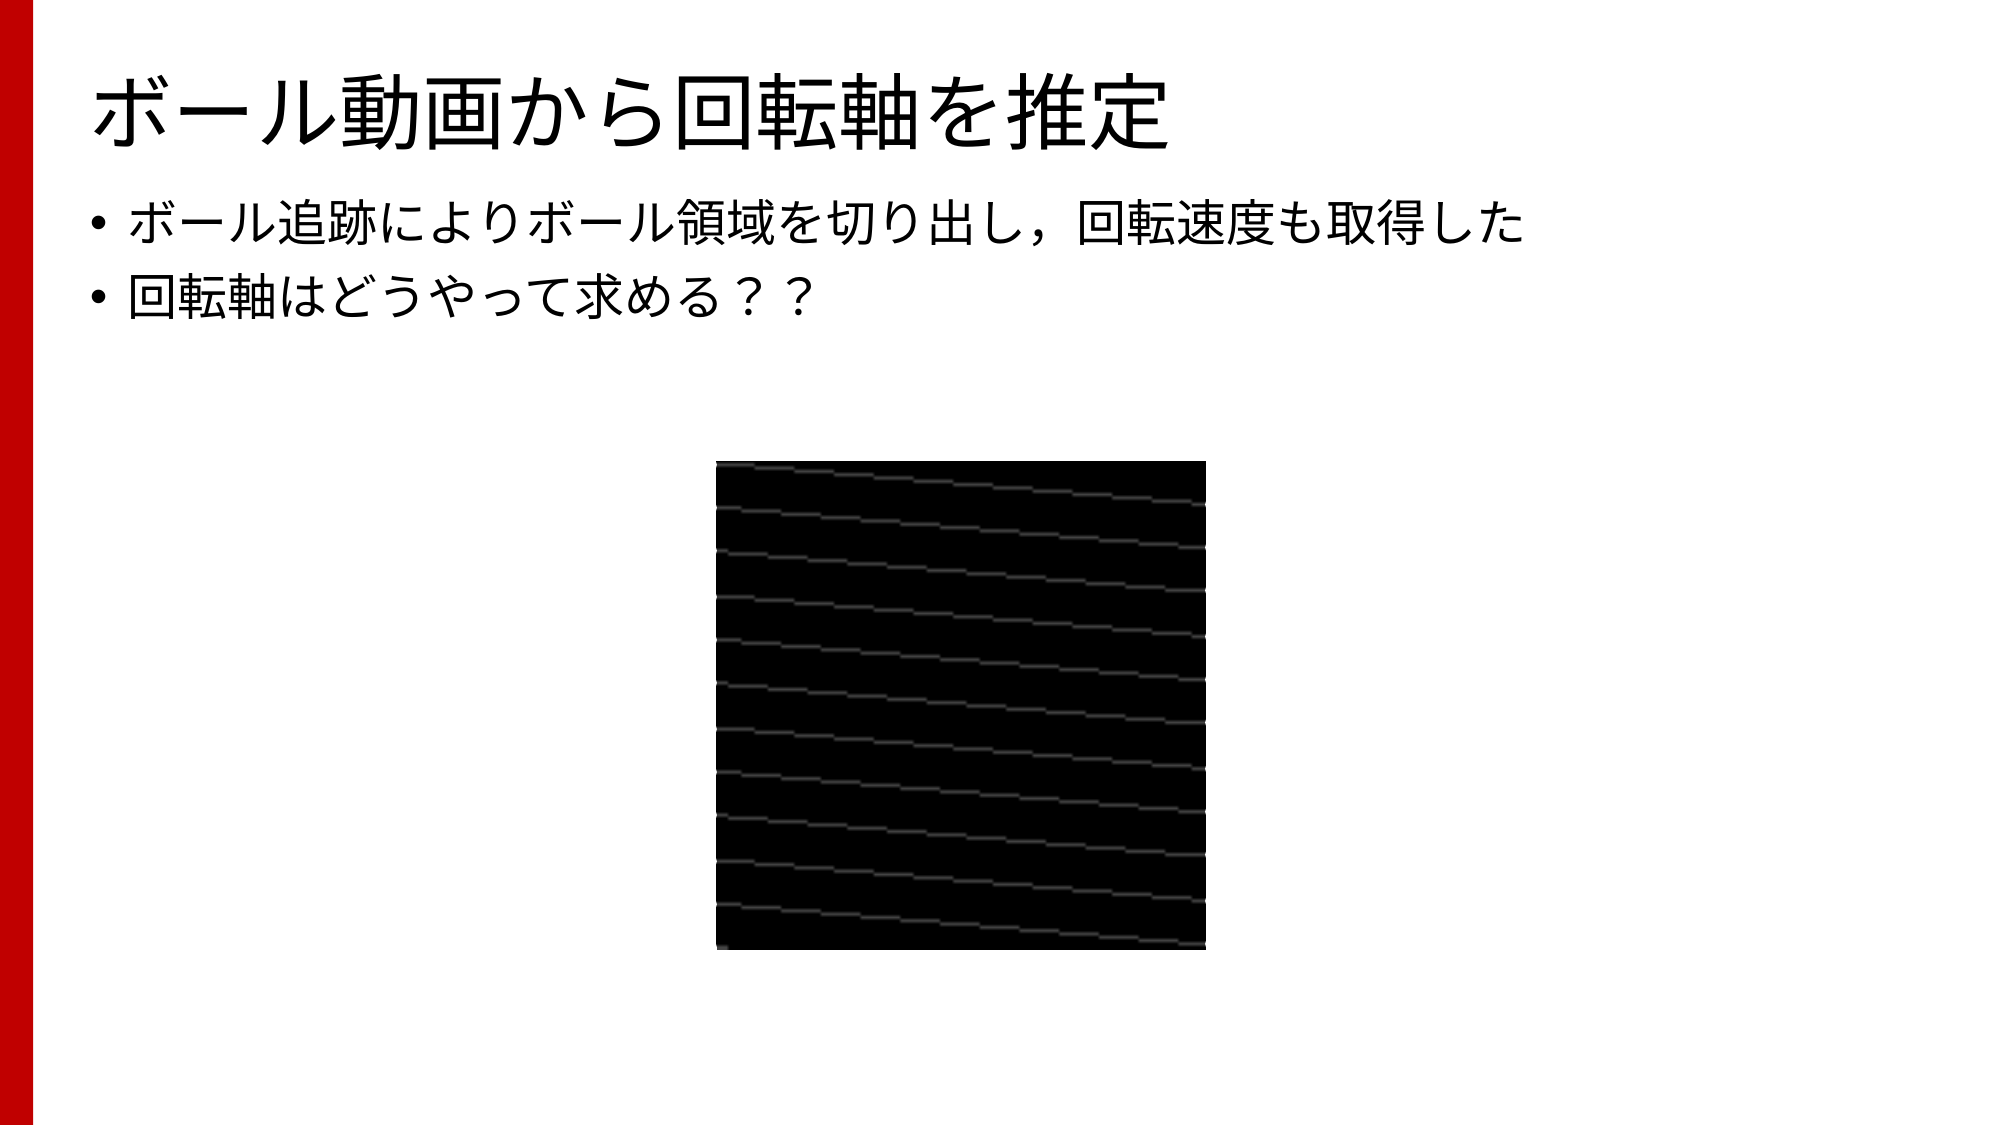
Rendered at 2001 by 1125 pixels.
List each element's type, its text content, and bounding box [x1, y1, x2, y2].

title ボール動画から回転軸を推定 [74, 56, 1996, 177]
list ボール追跡によりボール領域を切り出し，回転速度も取得した 回転軸はどうやって求める？？ [74, 190, 1996, 360]
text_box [716, 460, 1207, 951]
